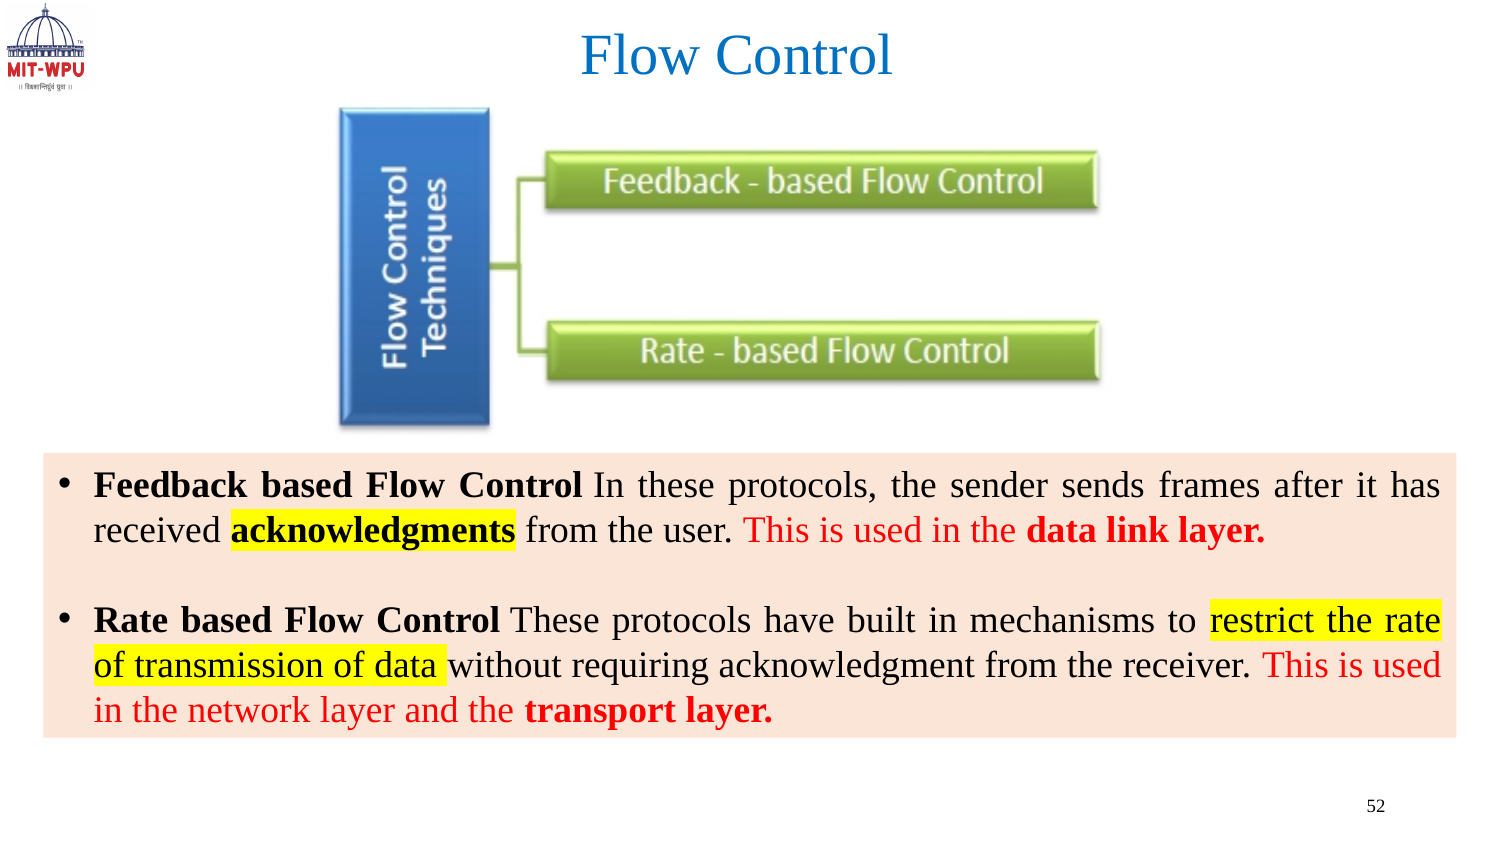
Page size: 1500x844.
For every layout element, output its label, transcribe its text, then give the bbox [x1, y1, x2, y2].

slide_number 52 [1059, 782, 1397, 827]
picture [327, 103, 1116, 446]
title Flow Control [94, 14, 1382, 92]
text_box Feedback based Flow Control In these protocols, the sender sends frames after it has received acknowledgments from the user. This is used in the data link layer. Rate based Flow Control These protocols have built in mechanisms to restrict the rate of transmission of data without requiring acknowledgment from the receiver. This is used in the network layer and the transport layer. [43, 452, 1457, 738]
picture [6, 3, 94, 92]
